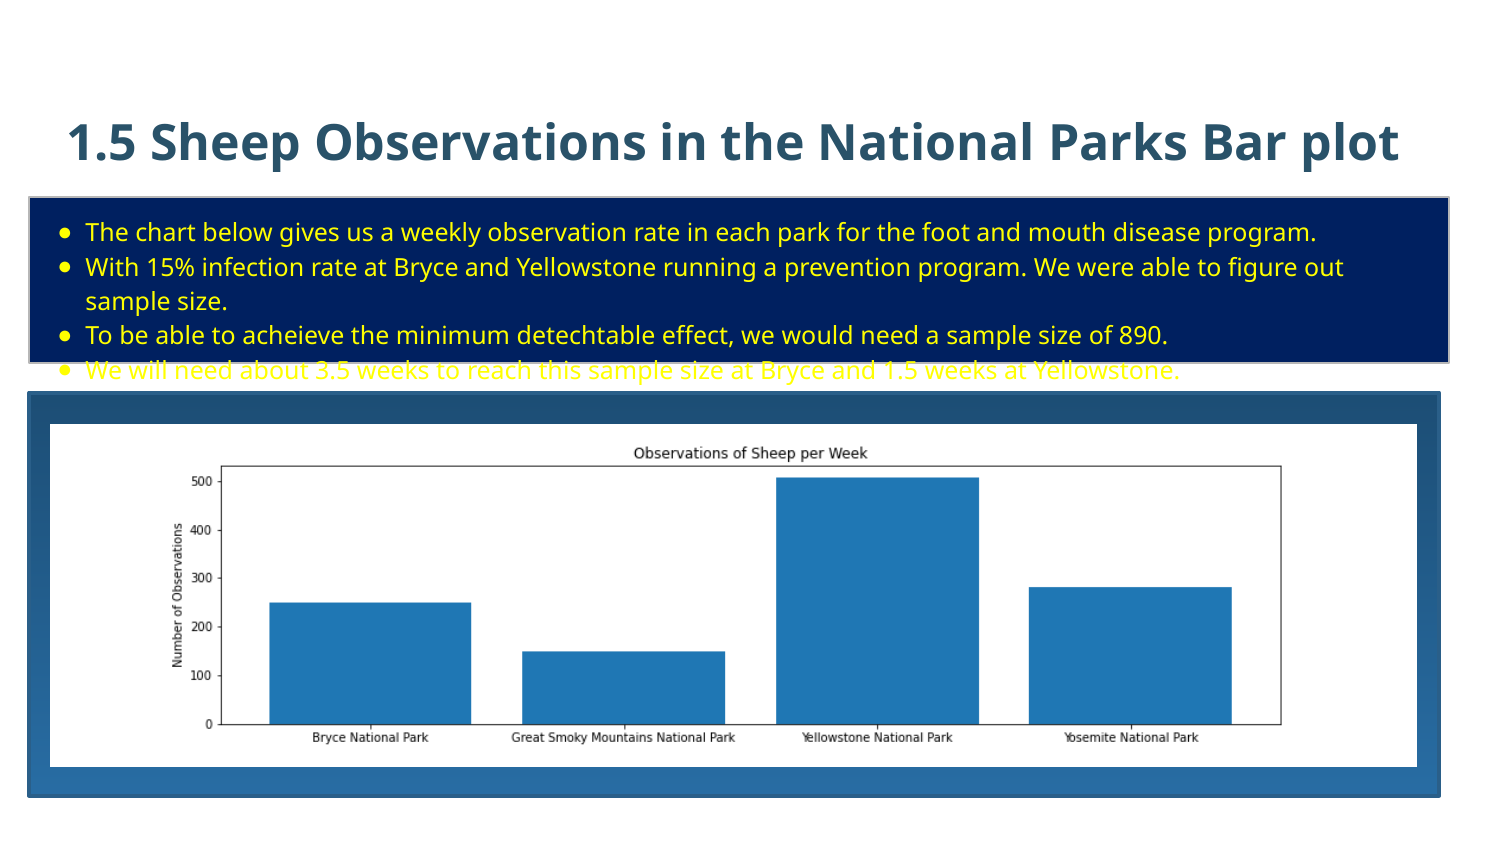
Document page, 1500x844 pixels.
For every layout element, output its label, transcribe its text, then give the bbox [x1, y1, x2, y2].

picture [50, 424, 1417, 767]
text_box 1.5 Sheep Observations in the National Parks Bar plot [51, 48, 1449, 186]
text_box [27, 391, 1441, 798]
text_box The chart below gives us a weekly observation rate in each park for the foot and mouth disease program. With 15% infection rate at Bryce and Yellowstone running a prevention program. We were able to figure out sample size. To be able to acheieve the minimum detechtable effect, we would need a sample size of 890. We will need about 3.5 weeks to reach this sample size at Bryce and 1.5 weeks at Yellowstone. [29, 197, 1449, 364]
